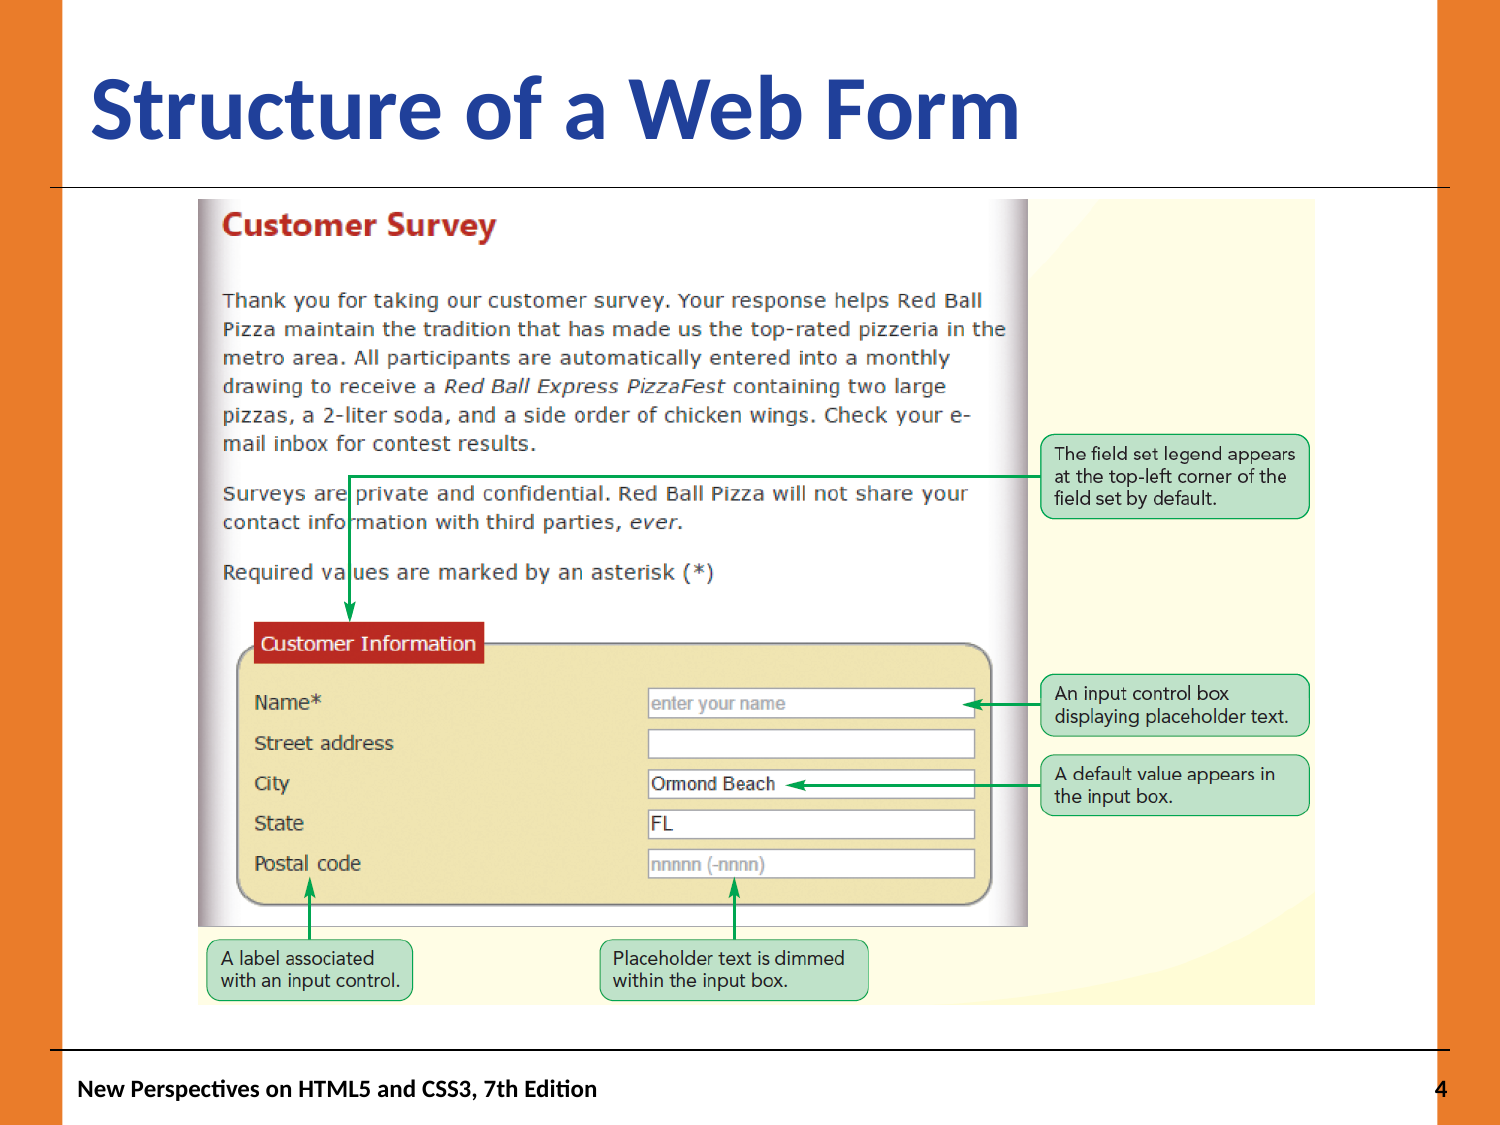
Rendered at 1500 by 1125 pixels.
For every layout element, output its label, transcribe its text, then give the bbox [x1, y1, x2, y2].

footer New Perspectives on HTML5 and CSS3, 7th Edition [62, 1050, 1413, 1125]
title Structure of a Web Form [74, 24, 1438, 181]
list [197, 199, 1315, 1006]
slide_number 4 [1413, 1050, 1463, 1125]
